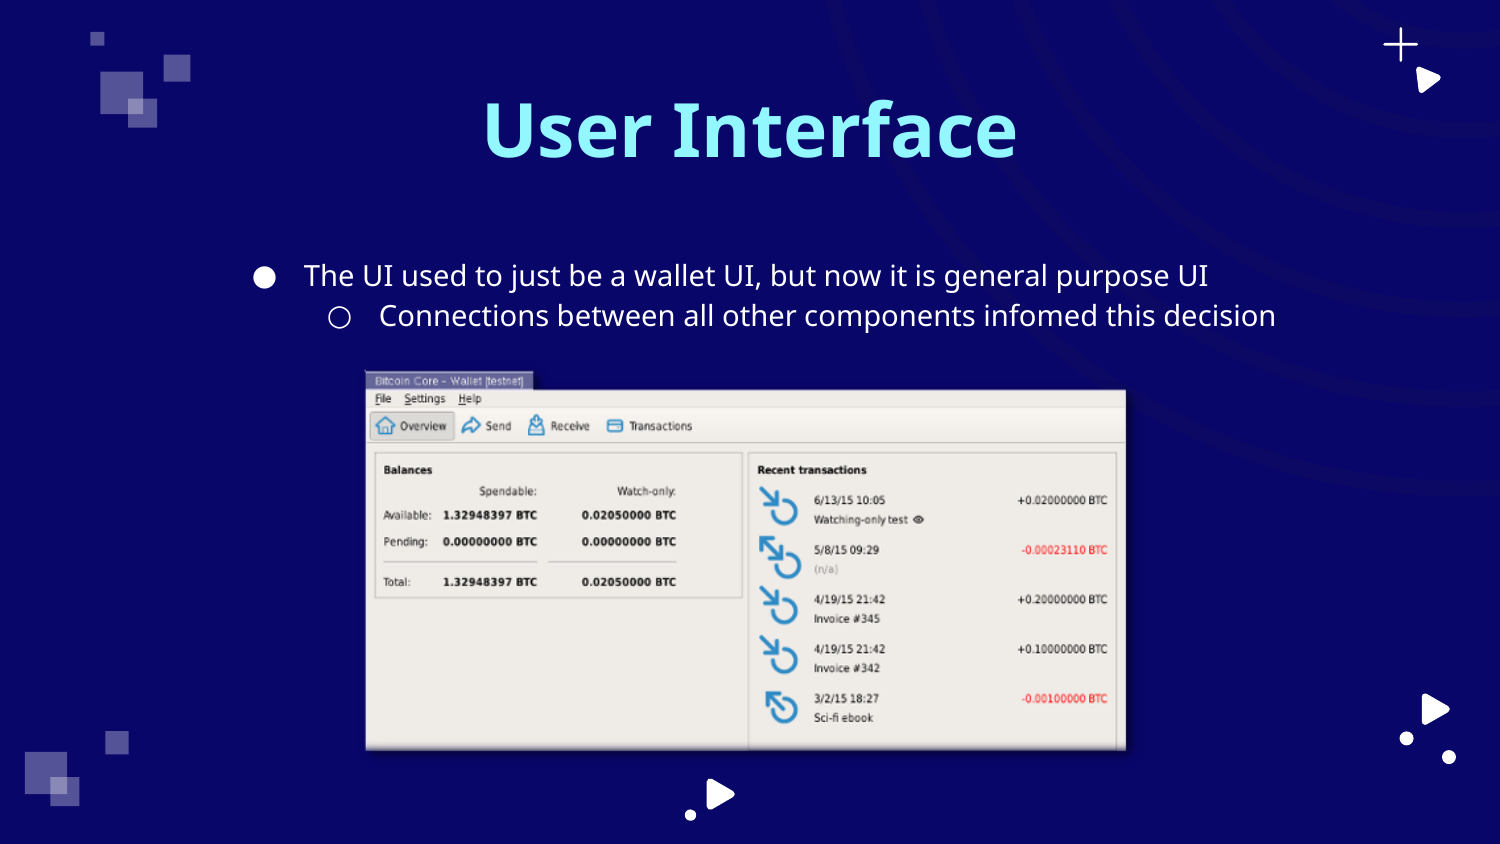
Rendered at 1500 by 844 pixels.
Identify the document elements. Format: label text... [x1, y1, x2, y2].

list The UI used to just be a wallet UI, but now it is general purpose UI Connections between all other components infomed this decision [213, 241, 1368, 744]
picture [354, 359, 1146, 772]
title User Interface [118, 88, 1382, 167]
